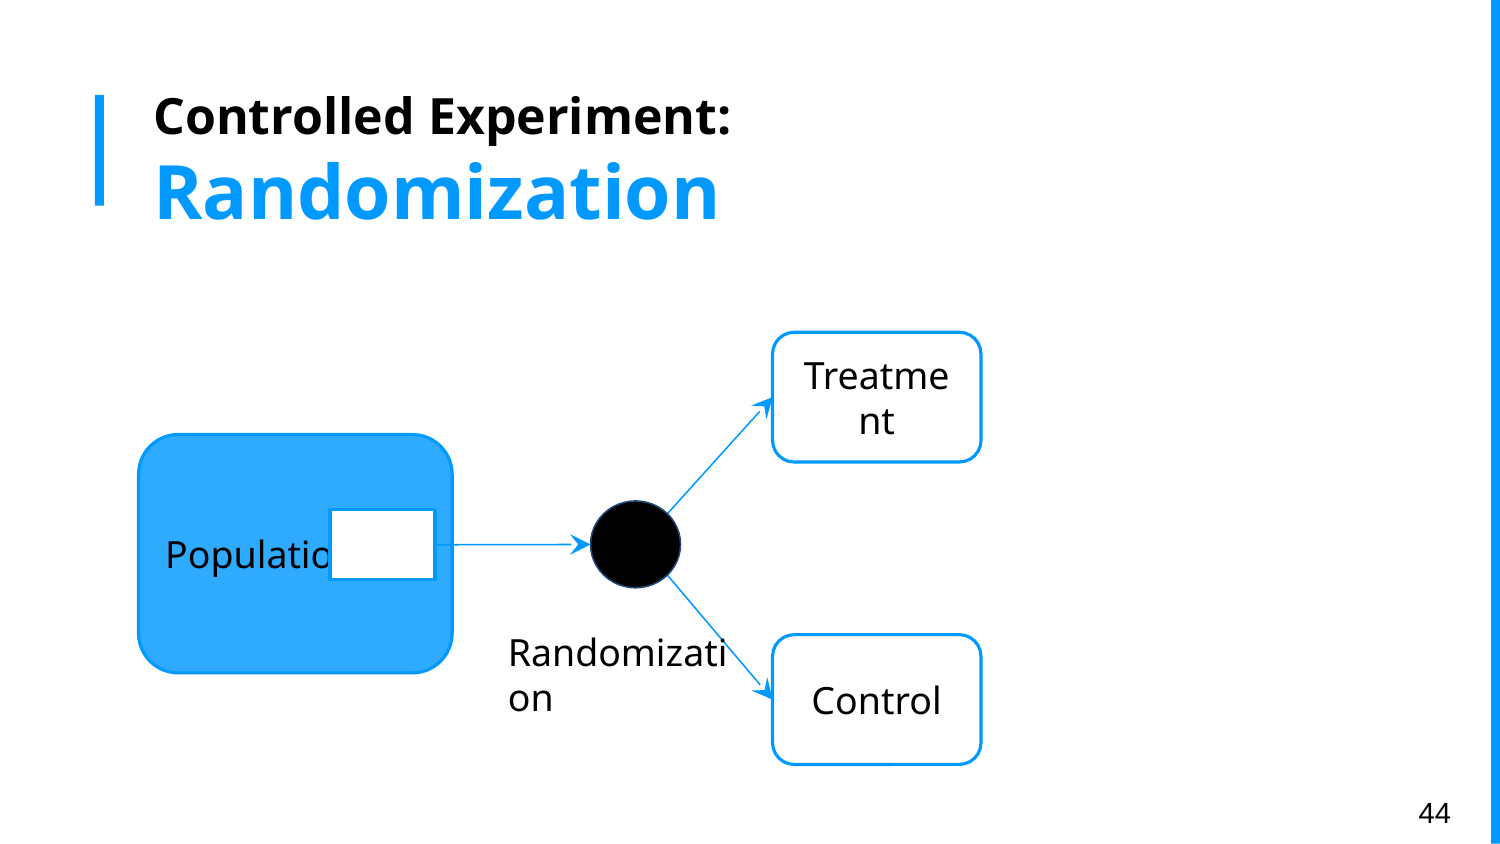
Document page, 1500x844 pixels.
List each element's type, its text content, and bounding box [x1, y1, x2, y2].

slide_number ‹#› [1403, 779, 1494, 844]
text_box Randomization [492, 614, 662, 679]
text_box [667, 574, 773, 700]
text_box Population [138, 434, 453, 673]
text_box [330, 509, 436, 580]
title Controlled Experiment: Randomization [138, 69, 1415, 210]
text_box Control [772, 634, 982, 765]
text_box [667, 396, 773, 514]
text_box Treatment [772, 332, 982, 463]
text_box [590, 500, 681, 588]
